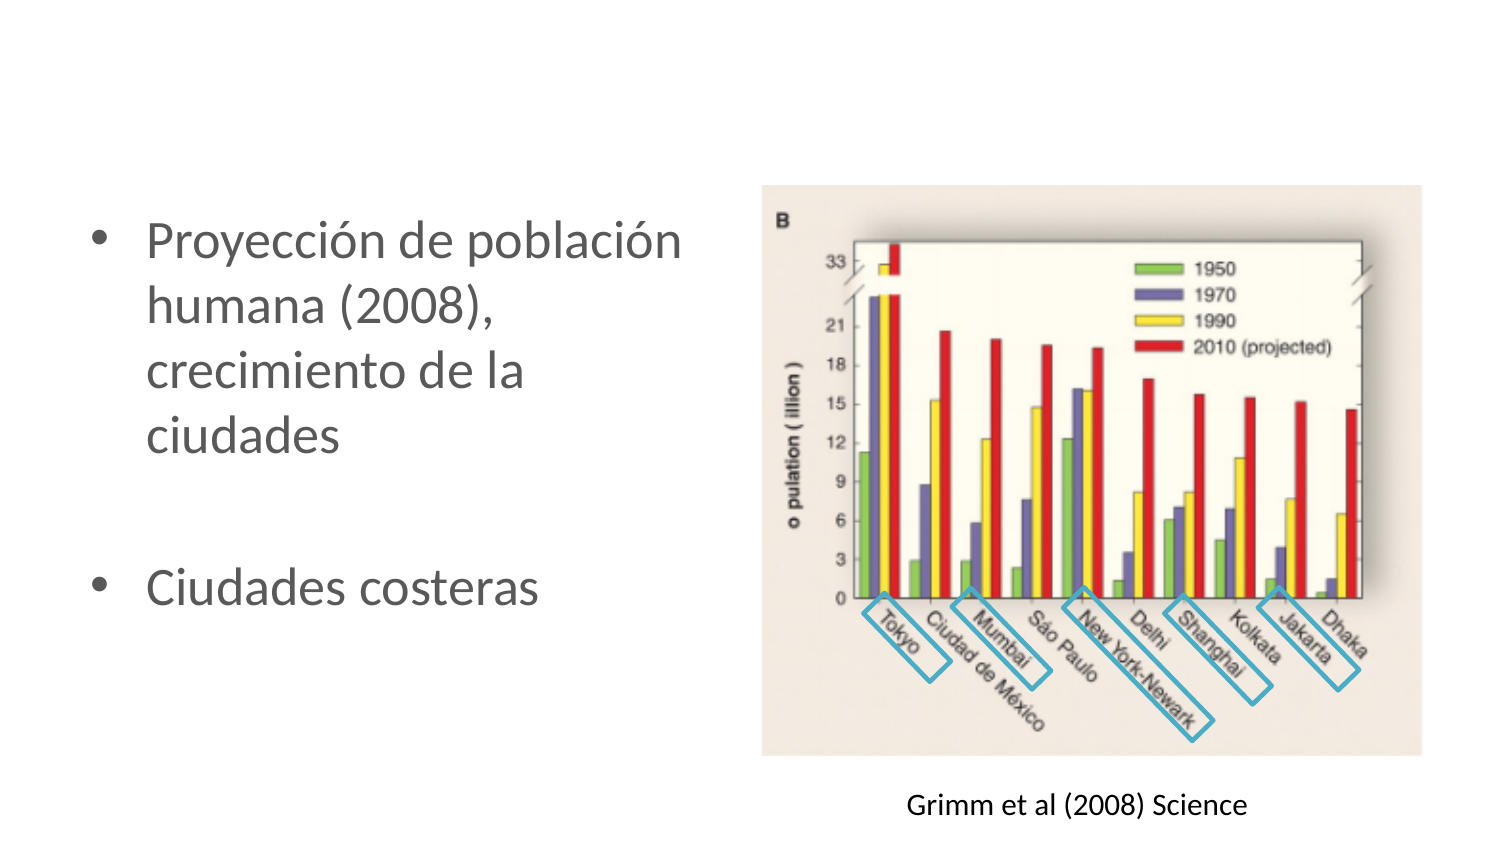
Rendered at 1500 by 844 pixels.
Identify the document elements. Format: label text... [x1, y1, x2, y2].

text_box Grimm et al (2008) Science [891, 776, 1459, 830]
picture [761, 185, 1436, 756]
list Proyección de población humana (2008), crecimiento de la ciudades Ciudades costeras [75, 196, 739, 754]
